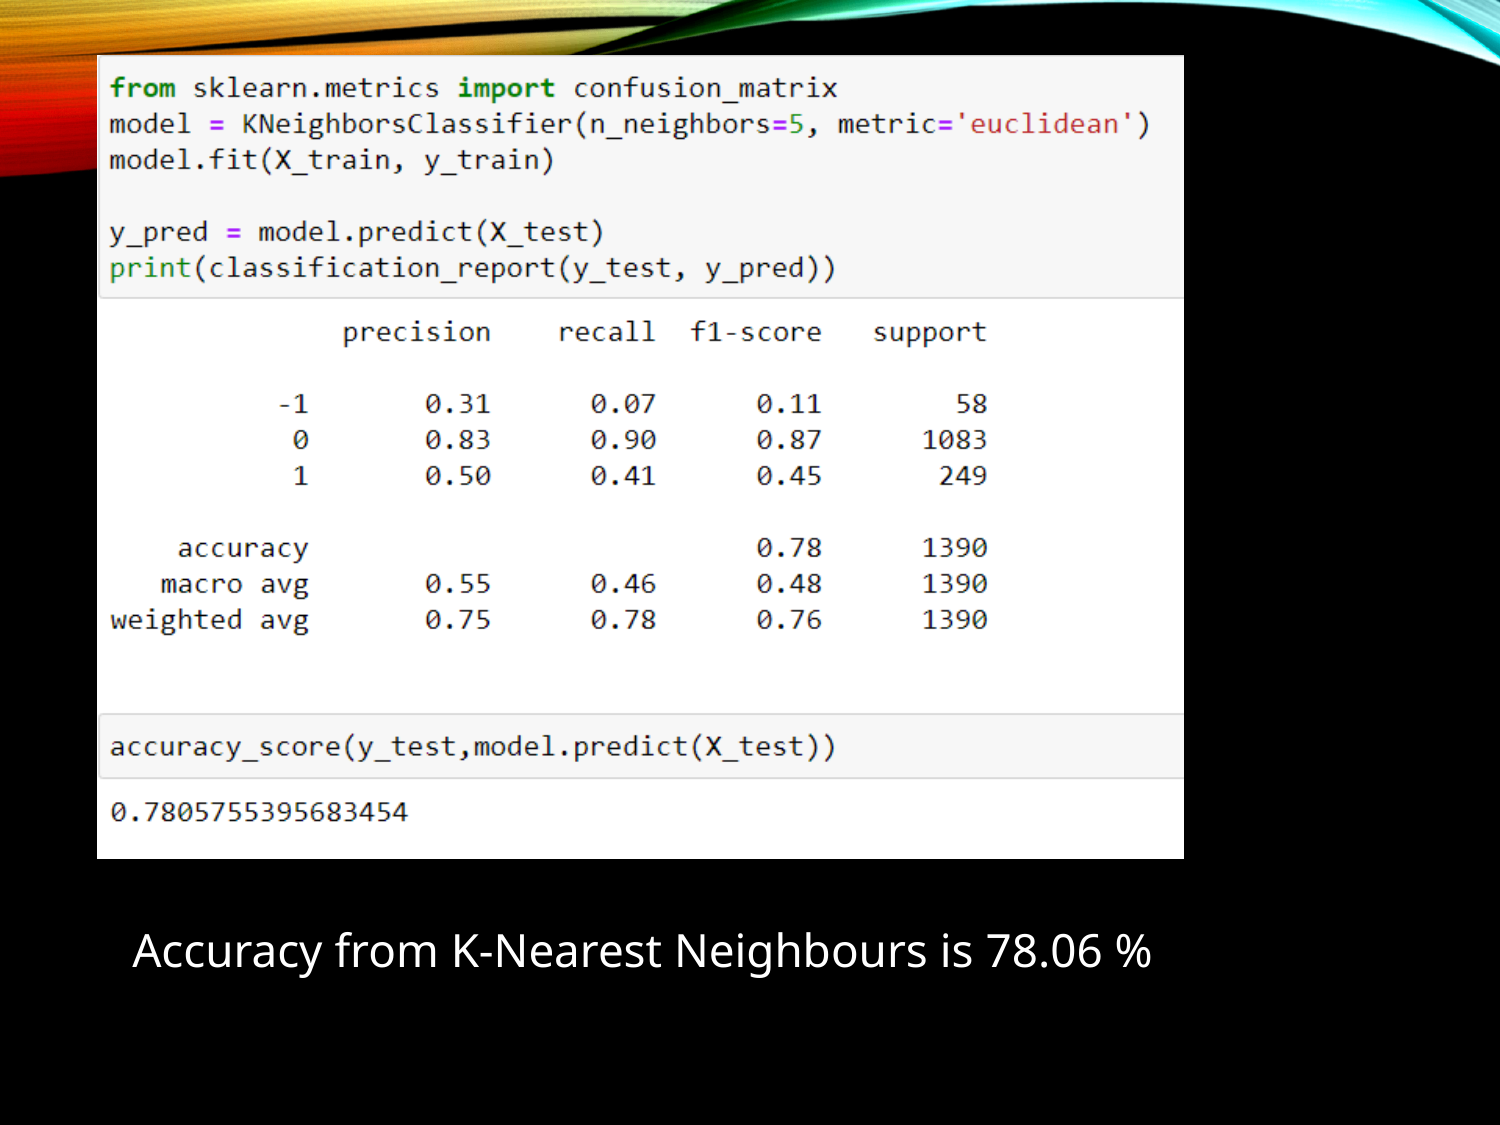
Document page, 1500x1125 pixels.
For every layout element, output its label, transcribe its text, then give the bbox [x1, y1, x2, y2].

list Accuracy from K-Nearest Neighbours is 78.06 % [117, 920, 1423, 1078]
picture [0, 0, 1500, 859]
